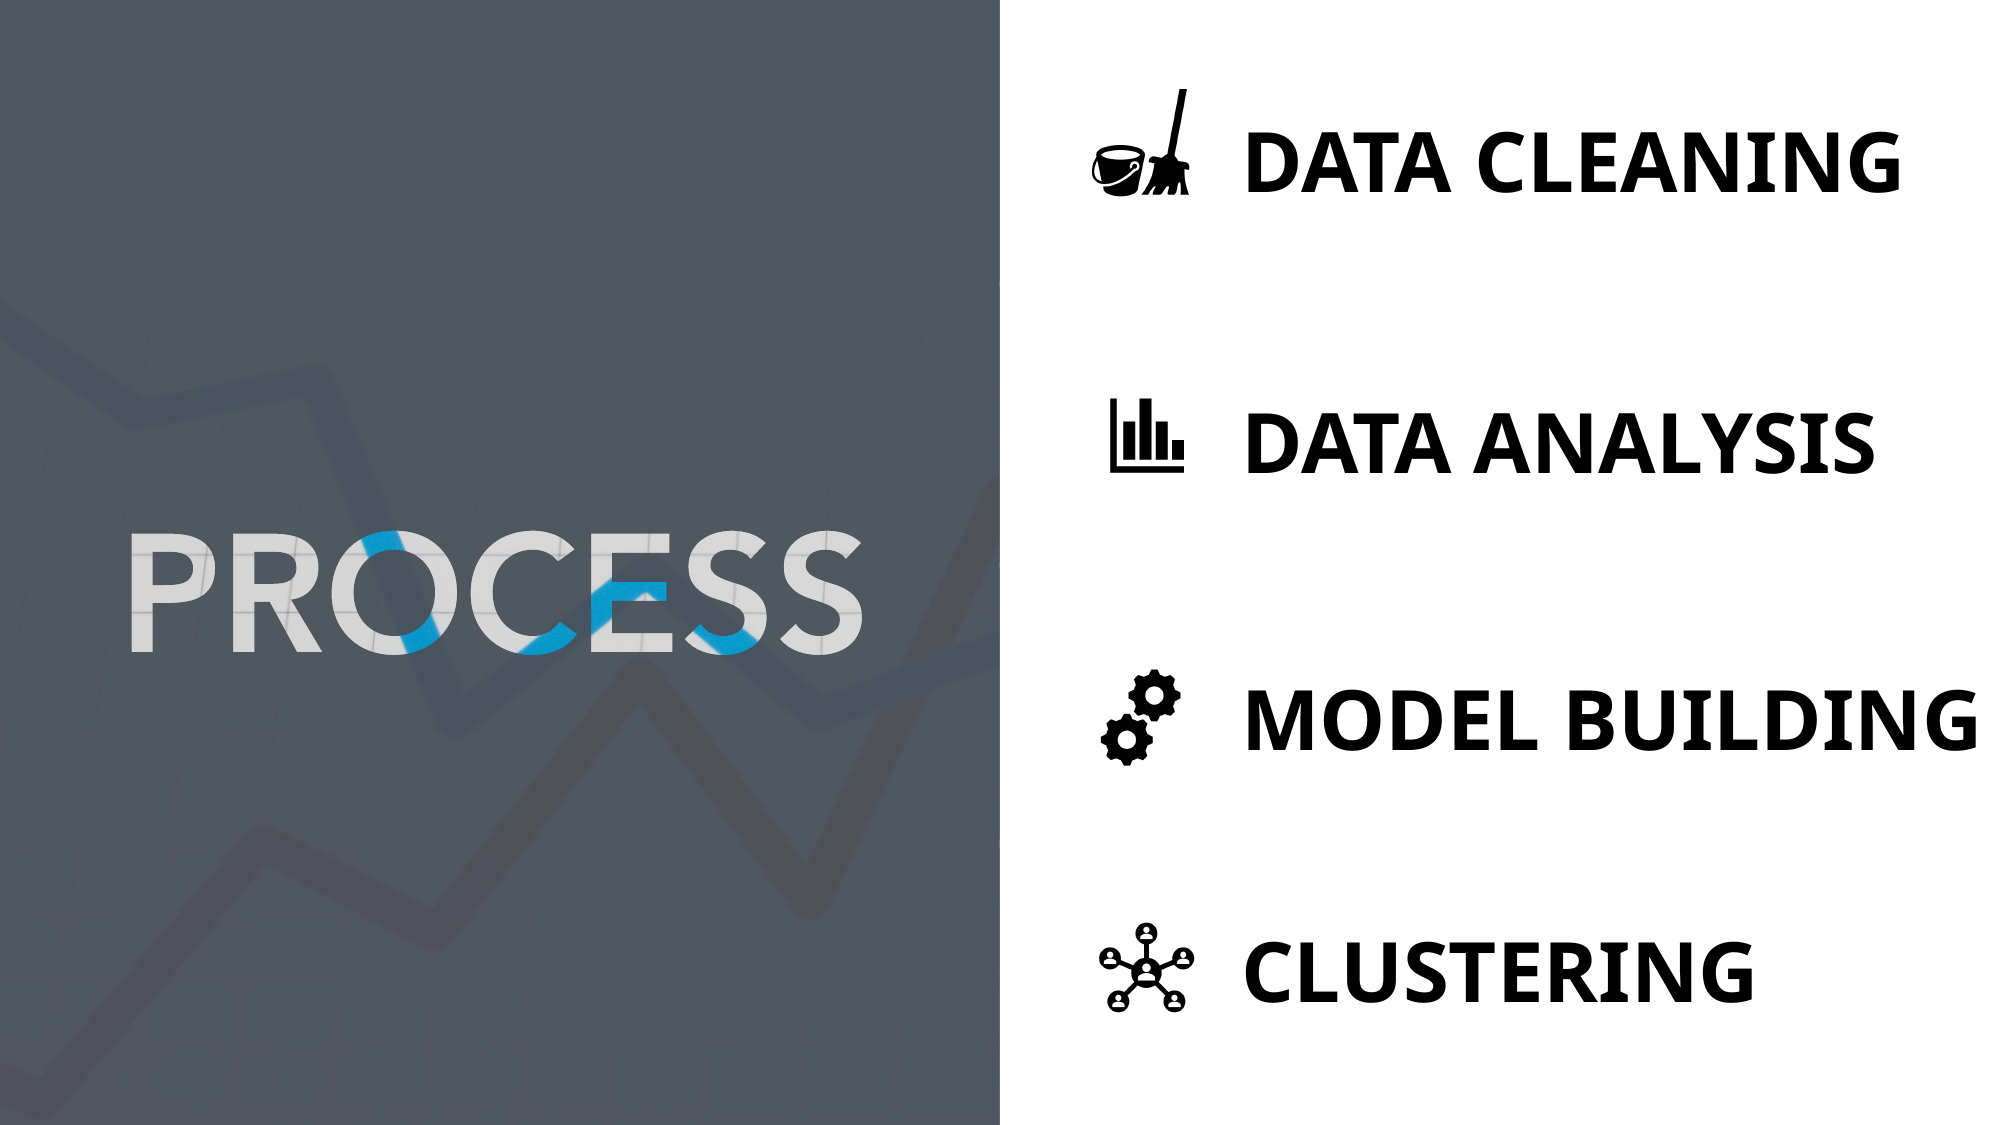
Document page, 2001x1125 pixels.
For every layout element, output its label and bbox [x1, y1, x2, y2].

text_box [999, 838, 2000, 1125]
text_box [999, 562, 2000, 838]
text_box [999, 0, 2000, 281]
picture [0, 0, 999, 1125]
text_box [999, 281, 2000, 562]
